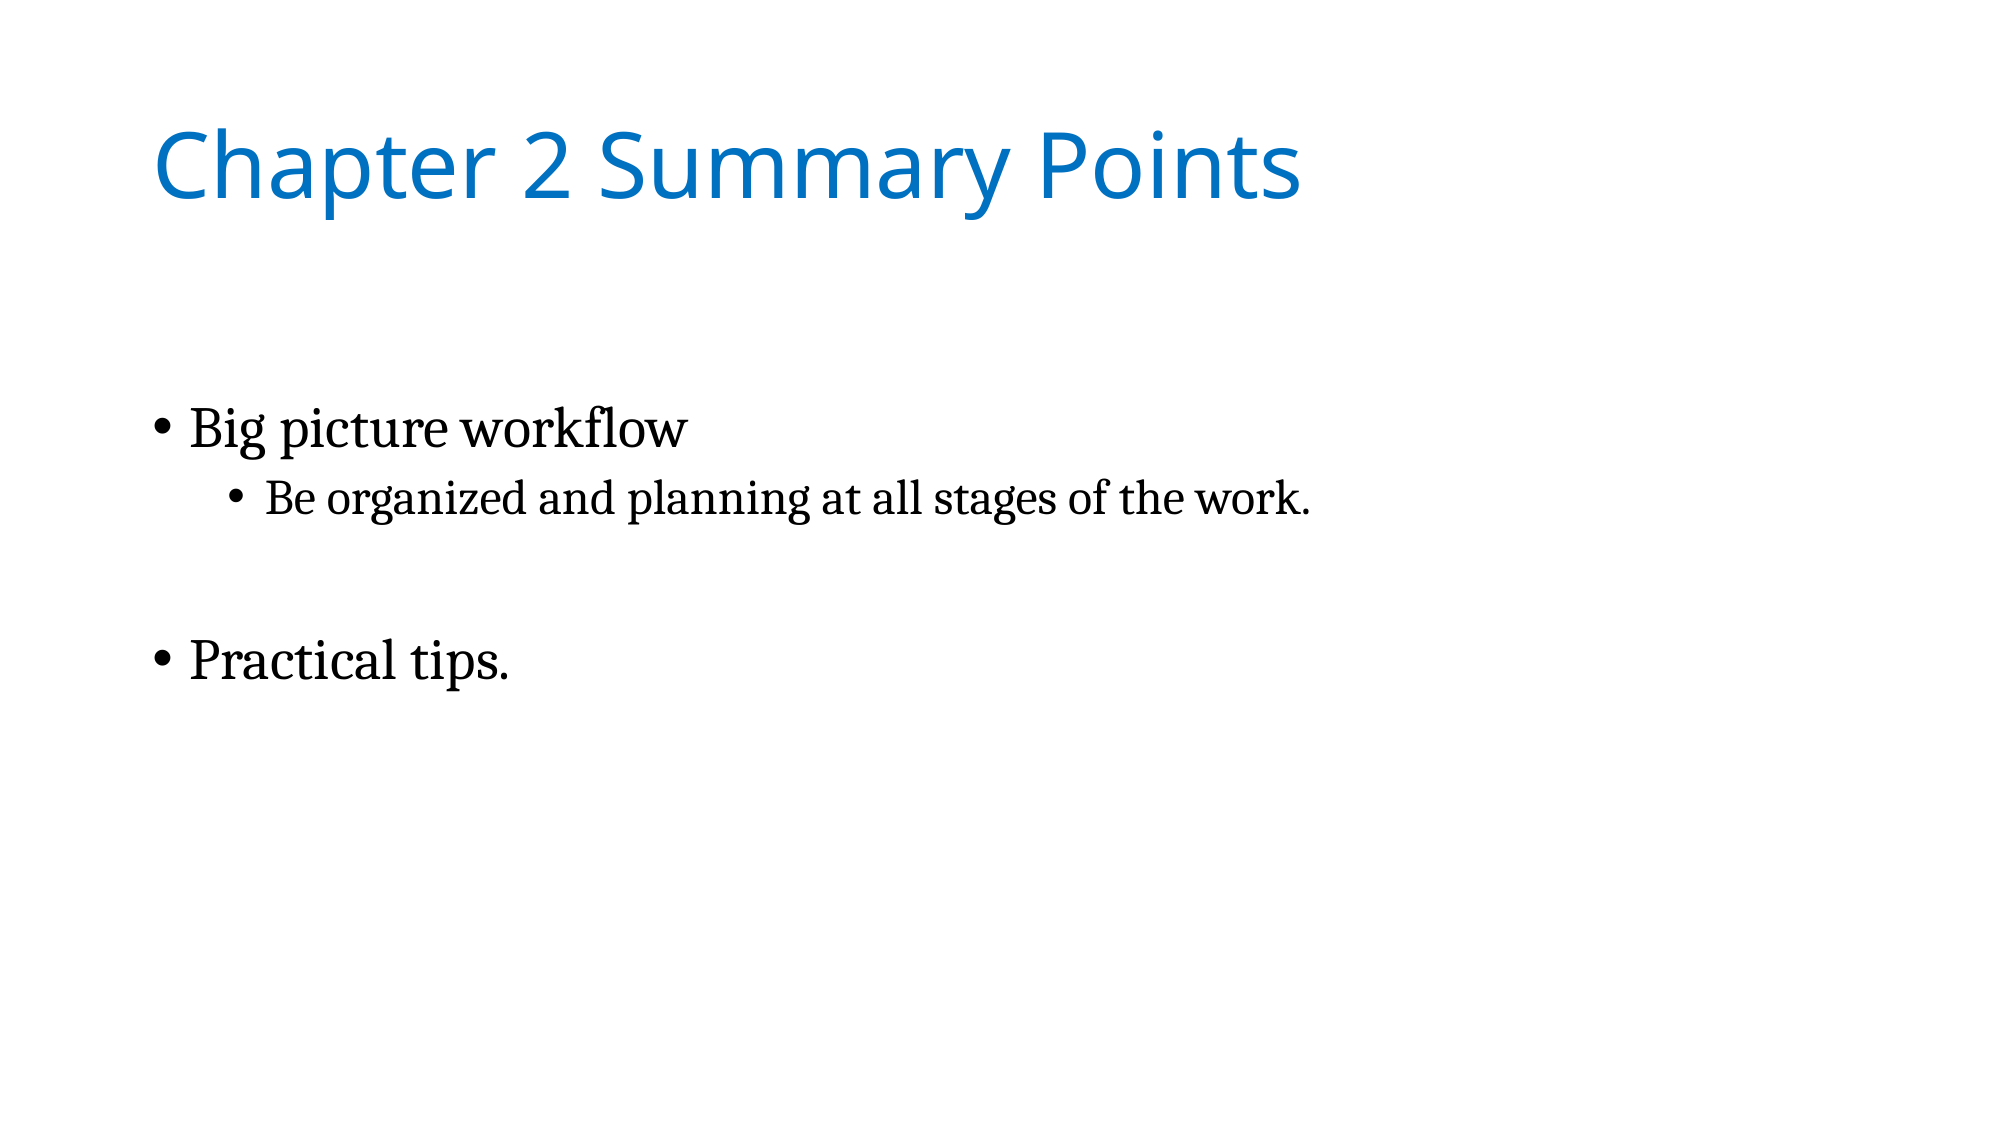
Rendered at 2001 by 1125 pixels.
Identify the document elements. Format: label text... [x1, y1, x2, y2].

title Chapter 2 Summary Points [137, 59, 1863, 278]
list Big picture workflow Be organized and planning at all stages of the work. Practical tips. [137, 299, 1863, 1014]
